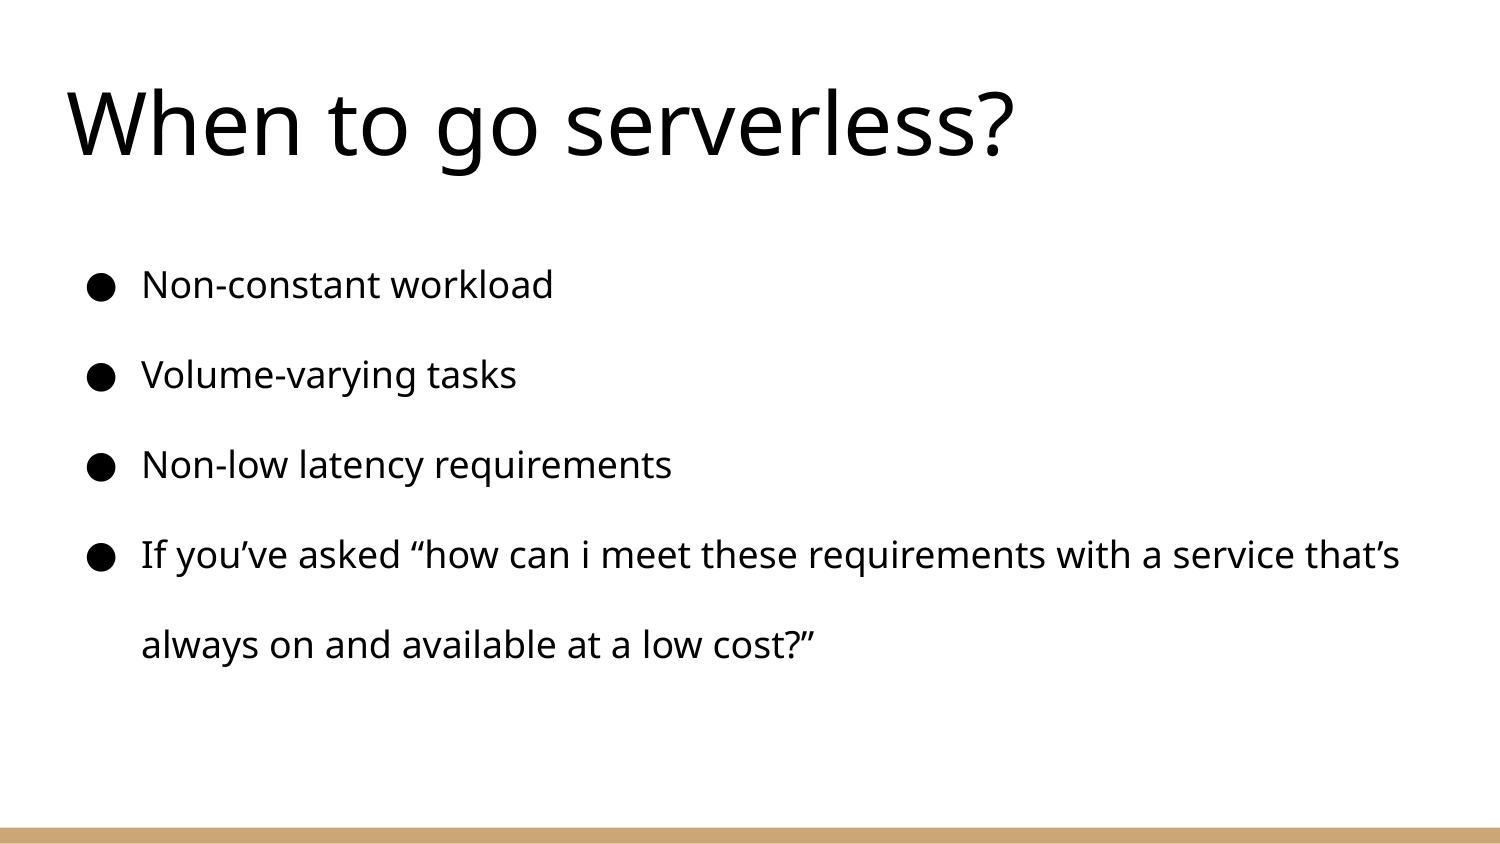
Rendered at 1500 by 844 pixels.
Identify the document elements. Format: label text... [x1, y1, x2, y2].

list Non-constant workload Volume-varying tasks Non-low latency requirements If you’ve asked “how can i meet these requirements with a service that’s always on and available at a low cost?” [51, 200, 1449, 752]
title When to go serverless? [51, 51, 1449, 189]
